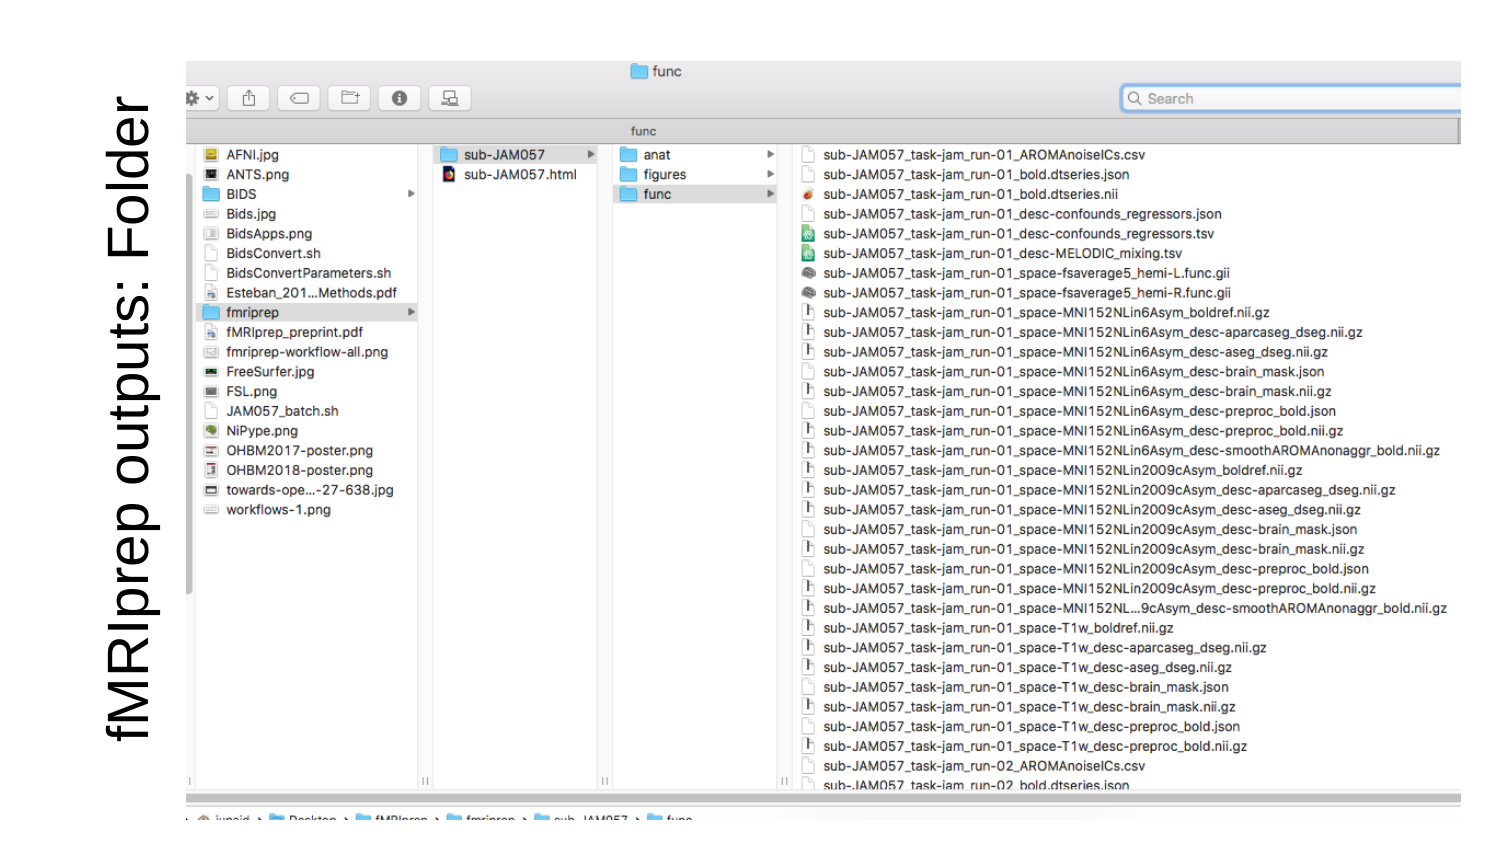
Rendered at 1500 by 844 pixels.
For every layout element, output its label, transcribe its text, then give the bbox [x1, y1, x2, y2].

title fMRIprep outputs: Folder [74, 7, 177, 831]
picture [186, 60, 1461, 820]
